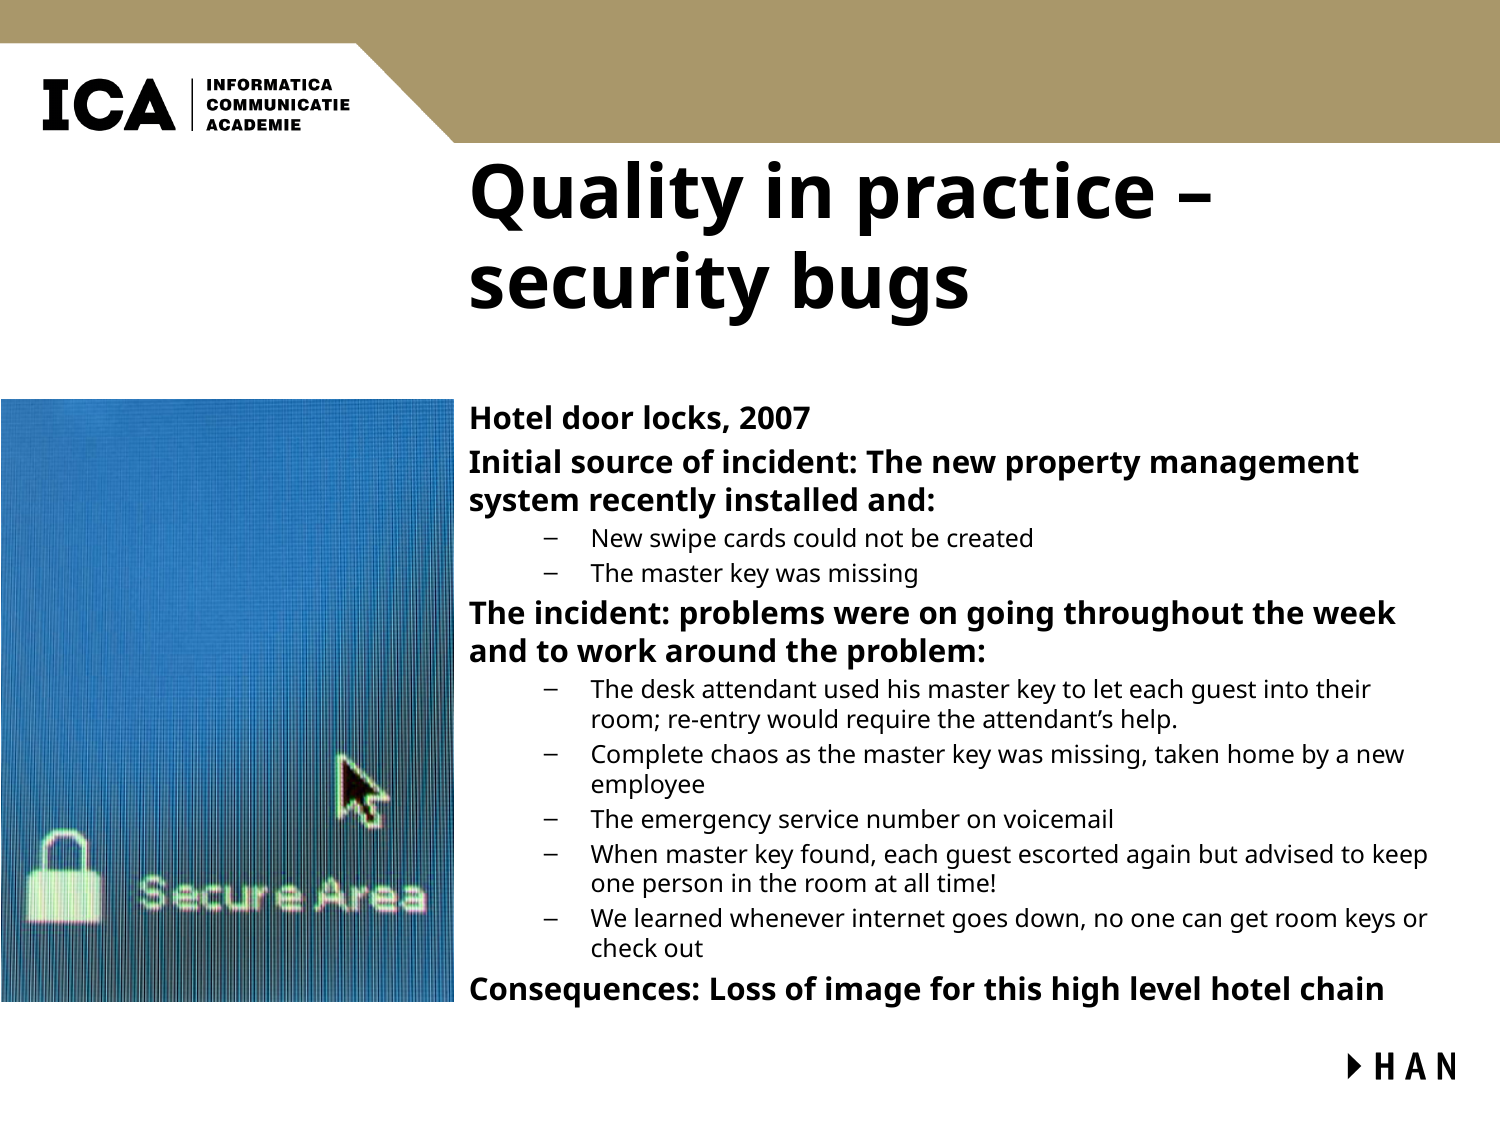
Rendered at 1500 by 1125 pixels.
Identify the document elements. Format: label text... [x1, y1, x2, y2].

title Quality in practice – security bugs [453, 179, 1455, 287]
picture [1, 399, 455, 1002]
list Hotel door locks, 2007 Initial source of incident: The new property management system recently installed and: New swipe cards could not be created The master key was missing The incident: problems were on going throughout the week and to work around the problem: The desk attendant used his master key to let each guest into their room; re-entry would require the attendant’s help. Complete chaos as the master key was missing, taken home by a new employee The emergency service number on voicemail When master key found, each guest escorted again but advised to keep one person in the room at all time! We learned whenever internet goes down, no one can get room keys or check out Consequences: Loss of image for this high level hotel chain [453, 391, 1455, 1040]
